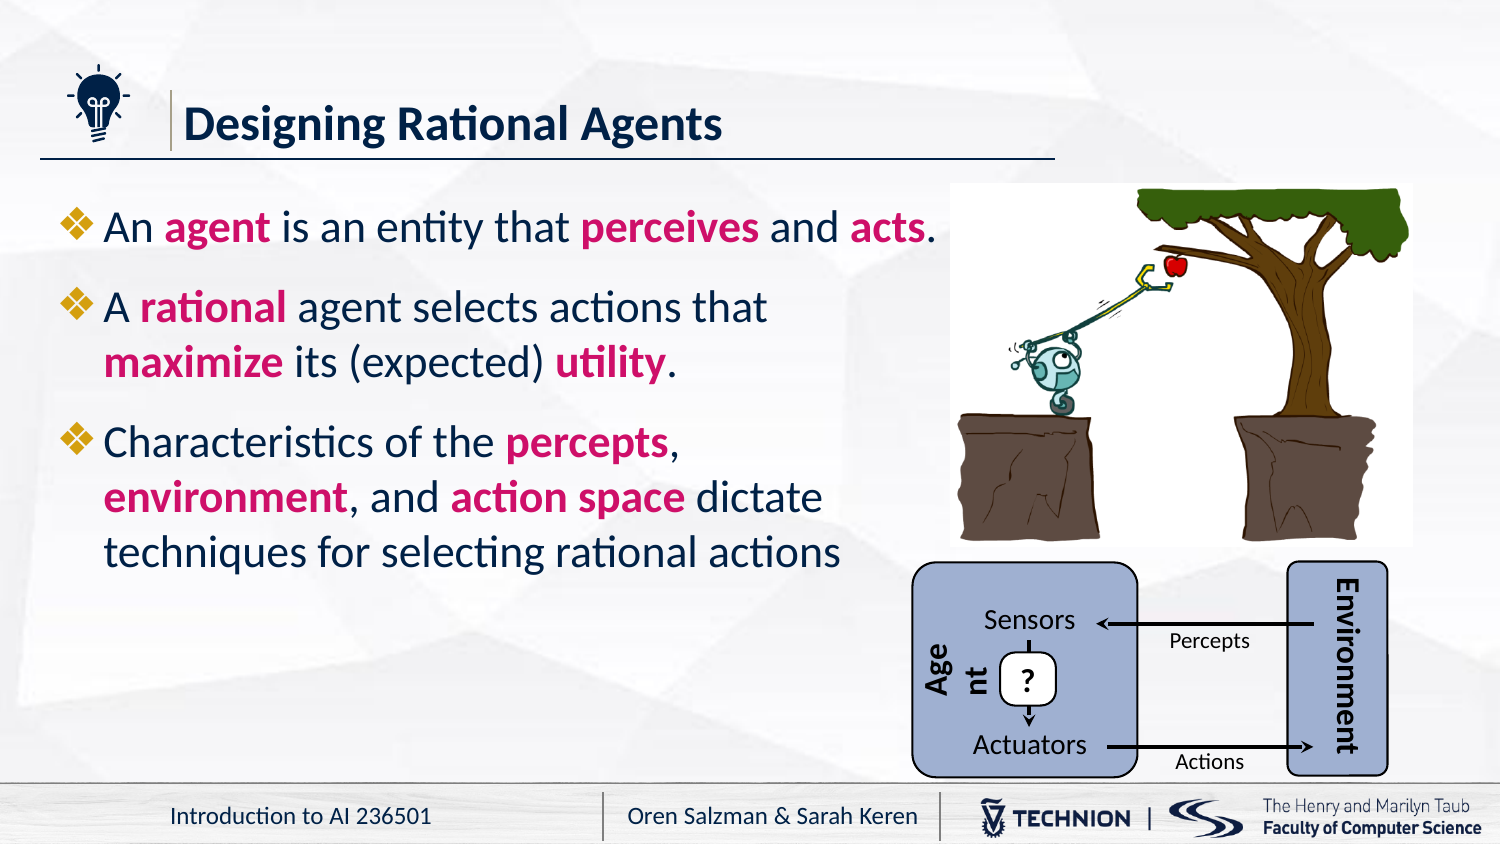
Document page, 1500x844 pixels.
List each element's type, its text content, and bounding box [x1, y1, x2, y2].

picture [980, 798, 1482, 838]
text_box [66, 63, 131, 143]
title Designing Rational Agents [183, 38, 1463, 159]
list An agent is an entity that perceives and acts. A rational agent selects actions that maximize its (expected) utility. Characteristics of the percepts, environment, and action space dictate techniques for selecting rational actions [56, 196, 963, 672]
picture [0, 0, 1500, 783]
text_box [912, 561, 1388, 798]
